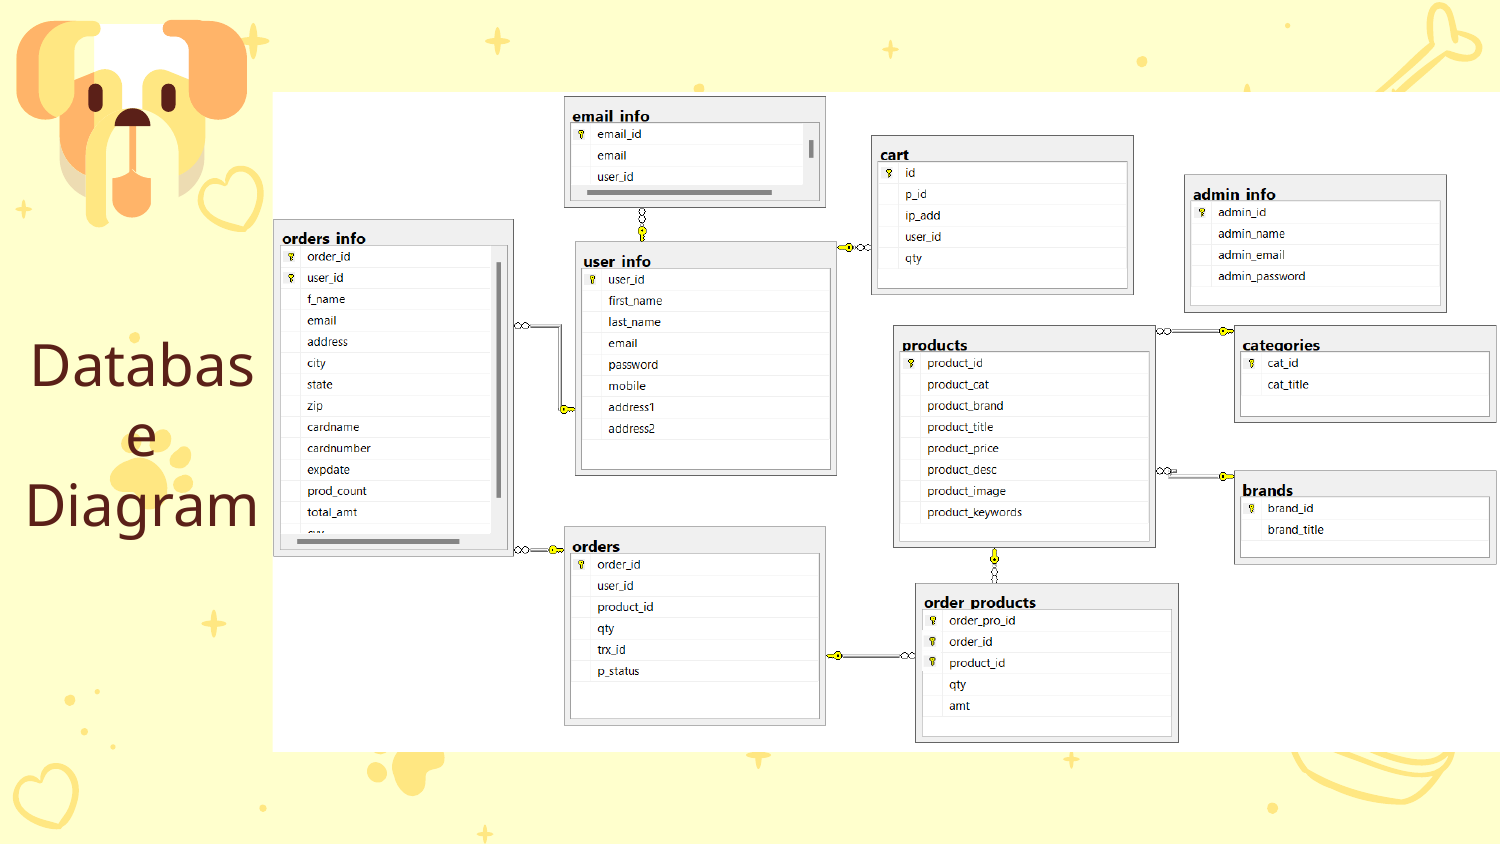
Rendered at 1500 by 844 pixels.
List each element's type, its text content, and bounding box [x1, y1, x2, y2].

picture [272, 92, 1500, 752]
title Database Diagram [0, 323, 267, 544]
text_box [16, 19, 248, 228]
